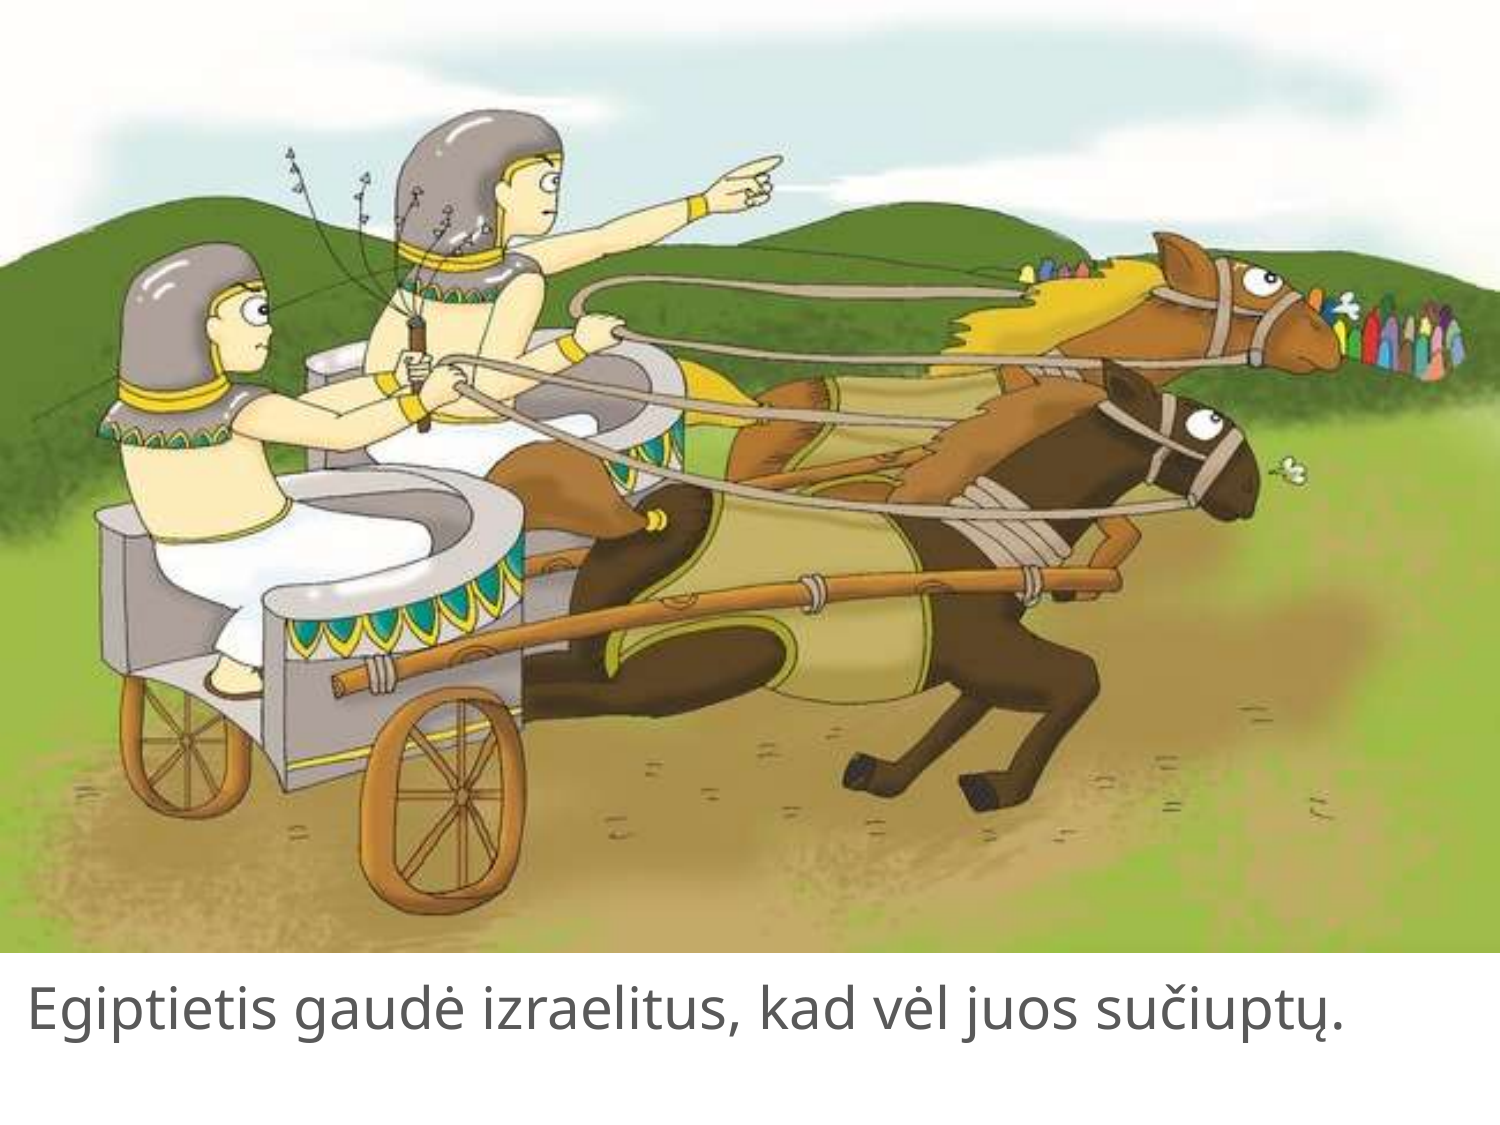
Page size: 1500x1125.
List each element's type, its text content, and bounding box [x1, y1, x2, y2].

picture [0, 0, 1500, 953]
text_box Egiptietis gaudė izraelitus, kad vėl juos sučiuptų. [11, 964, 1483, 1049]
